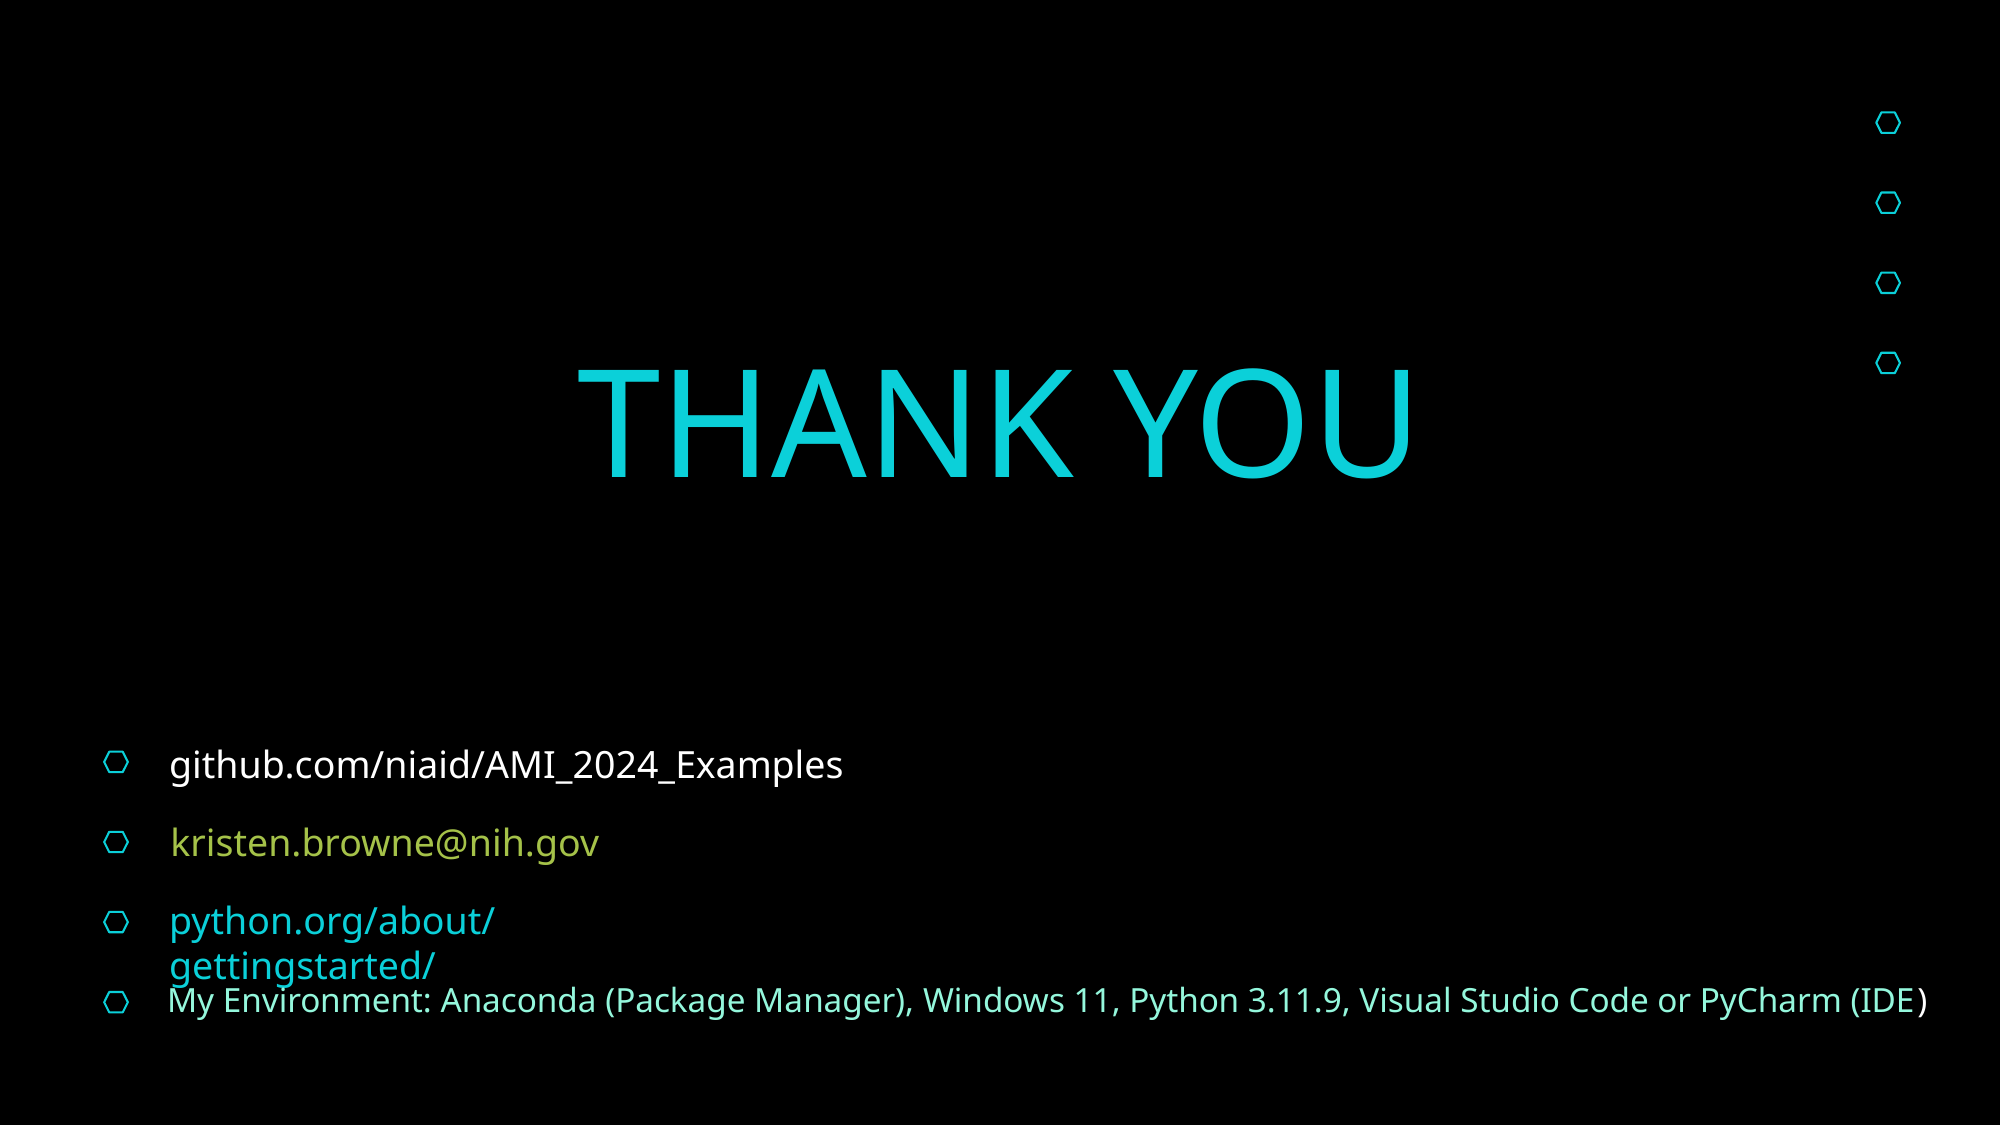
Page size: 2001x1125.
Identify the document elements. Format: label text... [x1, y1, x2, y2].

text_box My Environment: Anaconda (Package Manager), Windows 11, Python 3.11.9, Visual Studio Code or PyCharm (IDE) [152, 972, 2000, 1027]
text_box python.org/about/gettingstarted/ [154, 889, 748, 972]
text_box github.com/niaid/AMI_2024_Examples [154, 733, 1084, 793]
title Thank You [549, 322, 1450, 537]
text_box kristen.browne@nih.gov [155, 811, 1085, 872]
